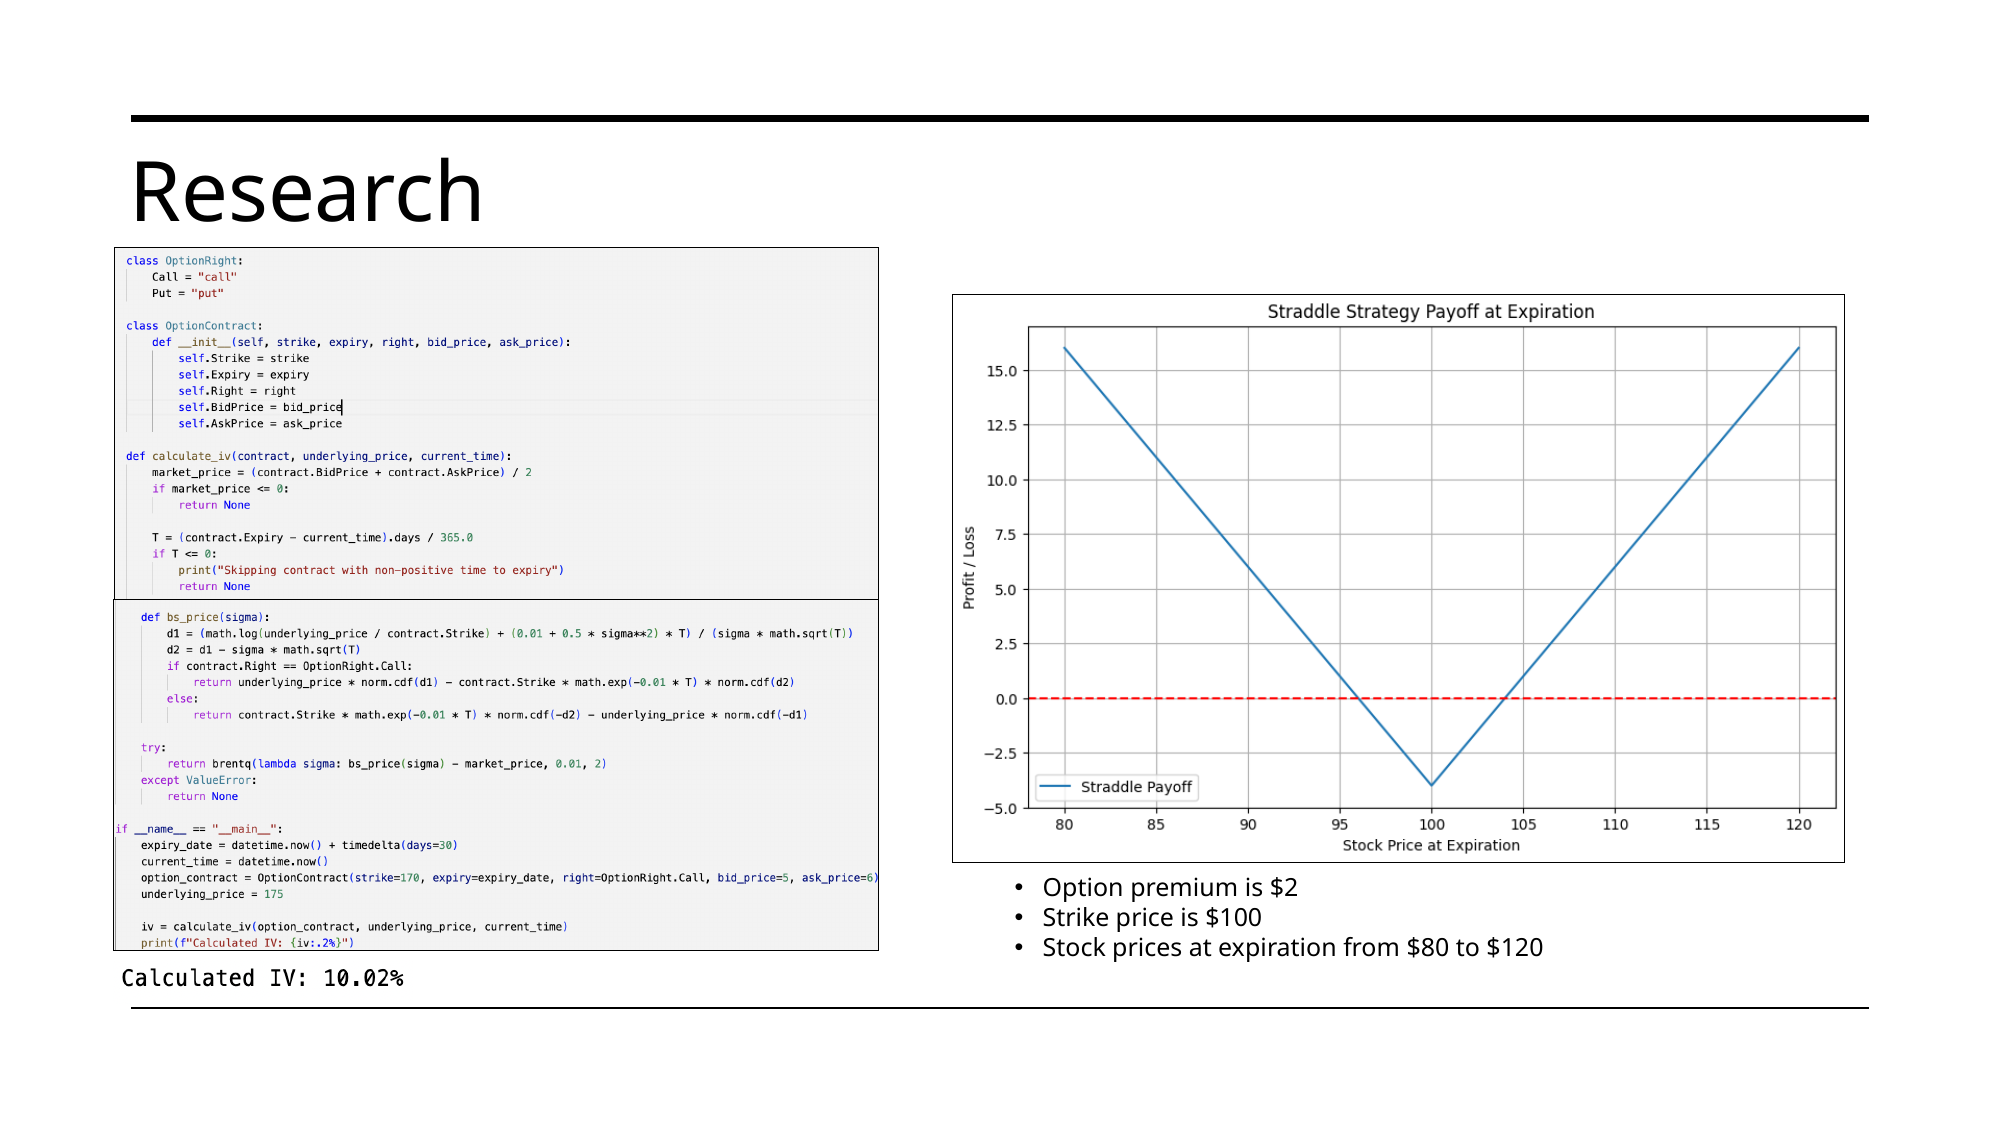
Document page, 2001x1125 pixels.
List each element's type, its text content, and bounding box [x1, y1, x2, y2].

picture [113, 247, 879, 951]
text_box Research [114, 131, 1116, 246]
picture [113, 957, 413, 1004]
picture [952, 293, 1845, 863]
text_box Option premium is $2 Strike price is $100 Stock prices at expiration from $80 to $120 [999, 864, 1765, 970]
